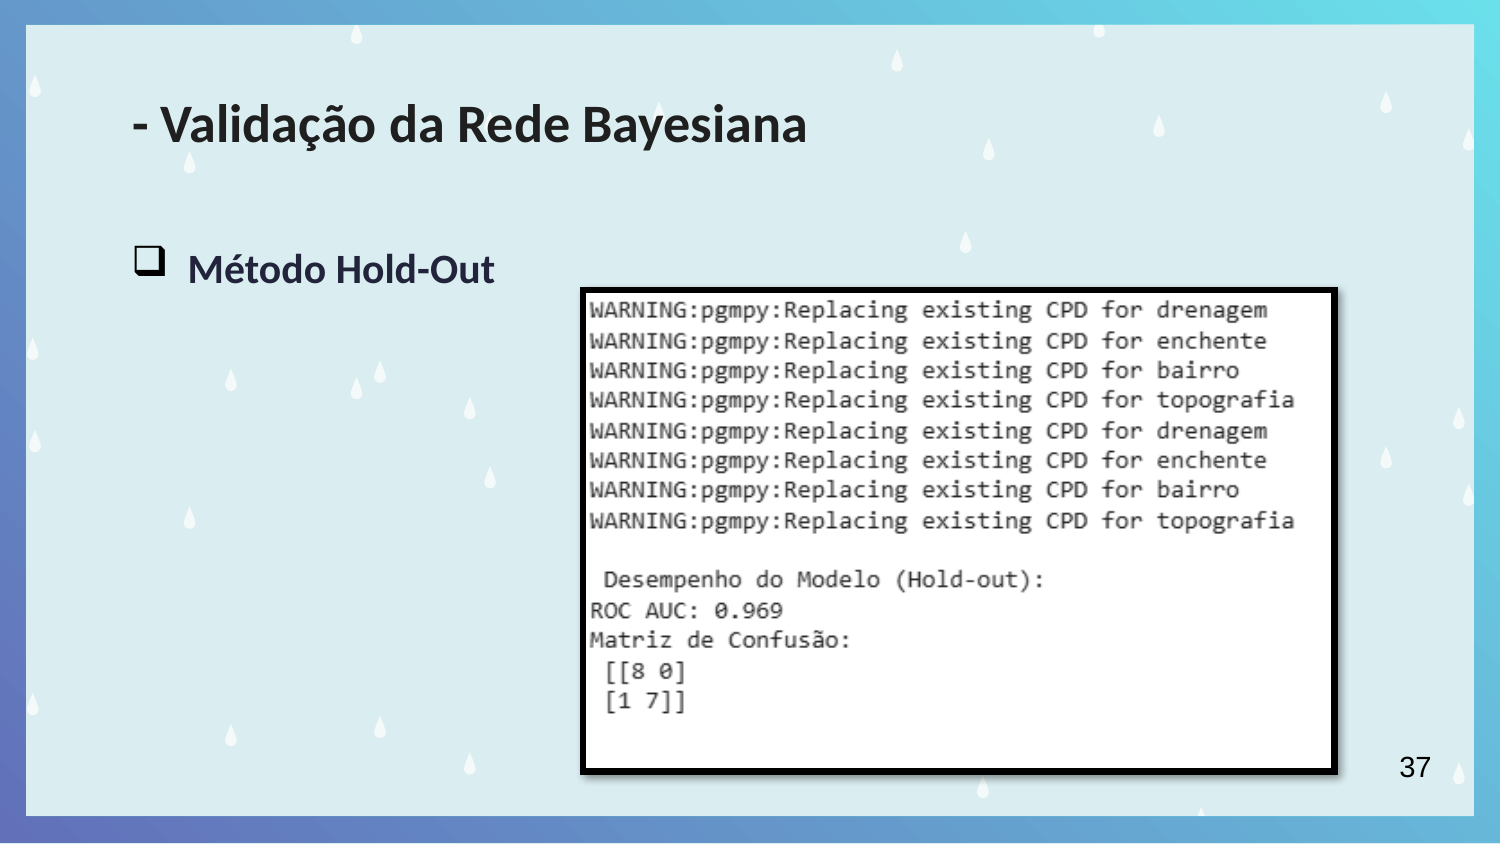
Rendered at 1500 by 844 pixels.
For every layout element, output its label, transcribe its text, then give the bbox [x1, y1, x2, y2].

text_box Método Hold-Out [116, 184, 1177, 400]
title - Validação da Rede Bayesiana [116, 72, 1383, 212]
text_box 37 [1384, 741, 1459, 792]
picture [585, 292, 1332, 769]
